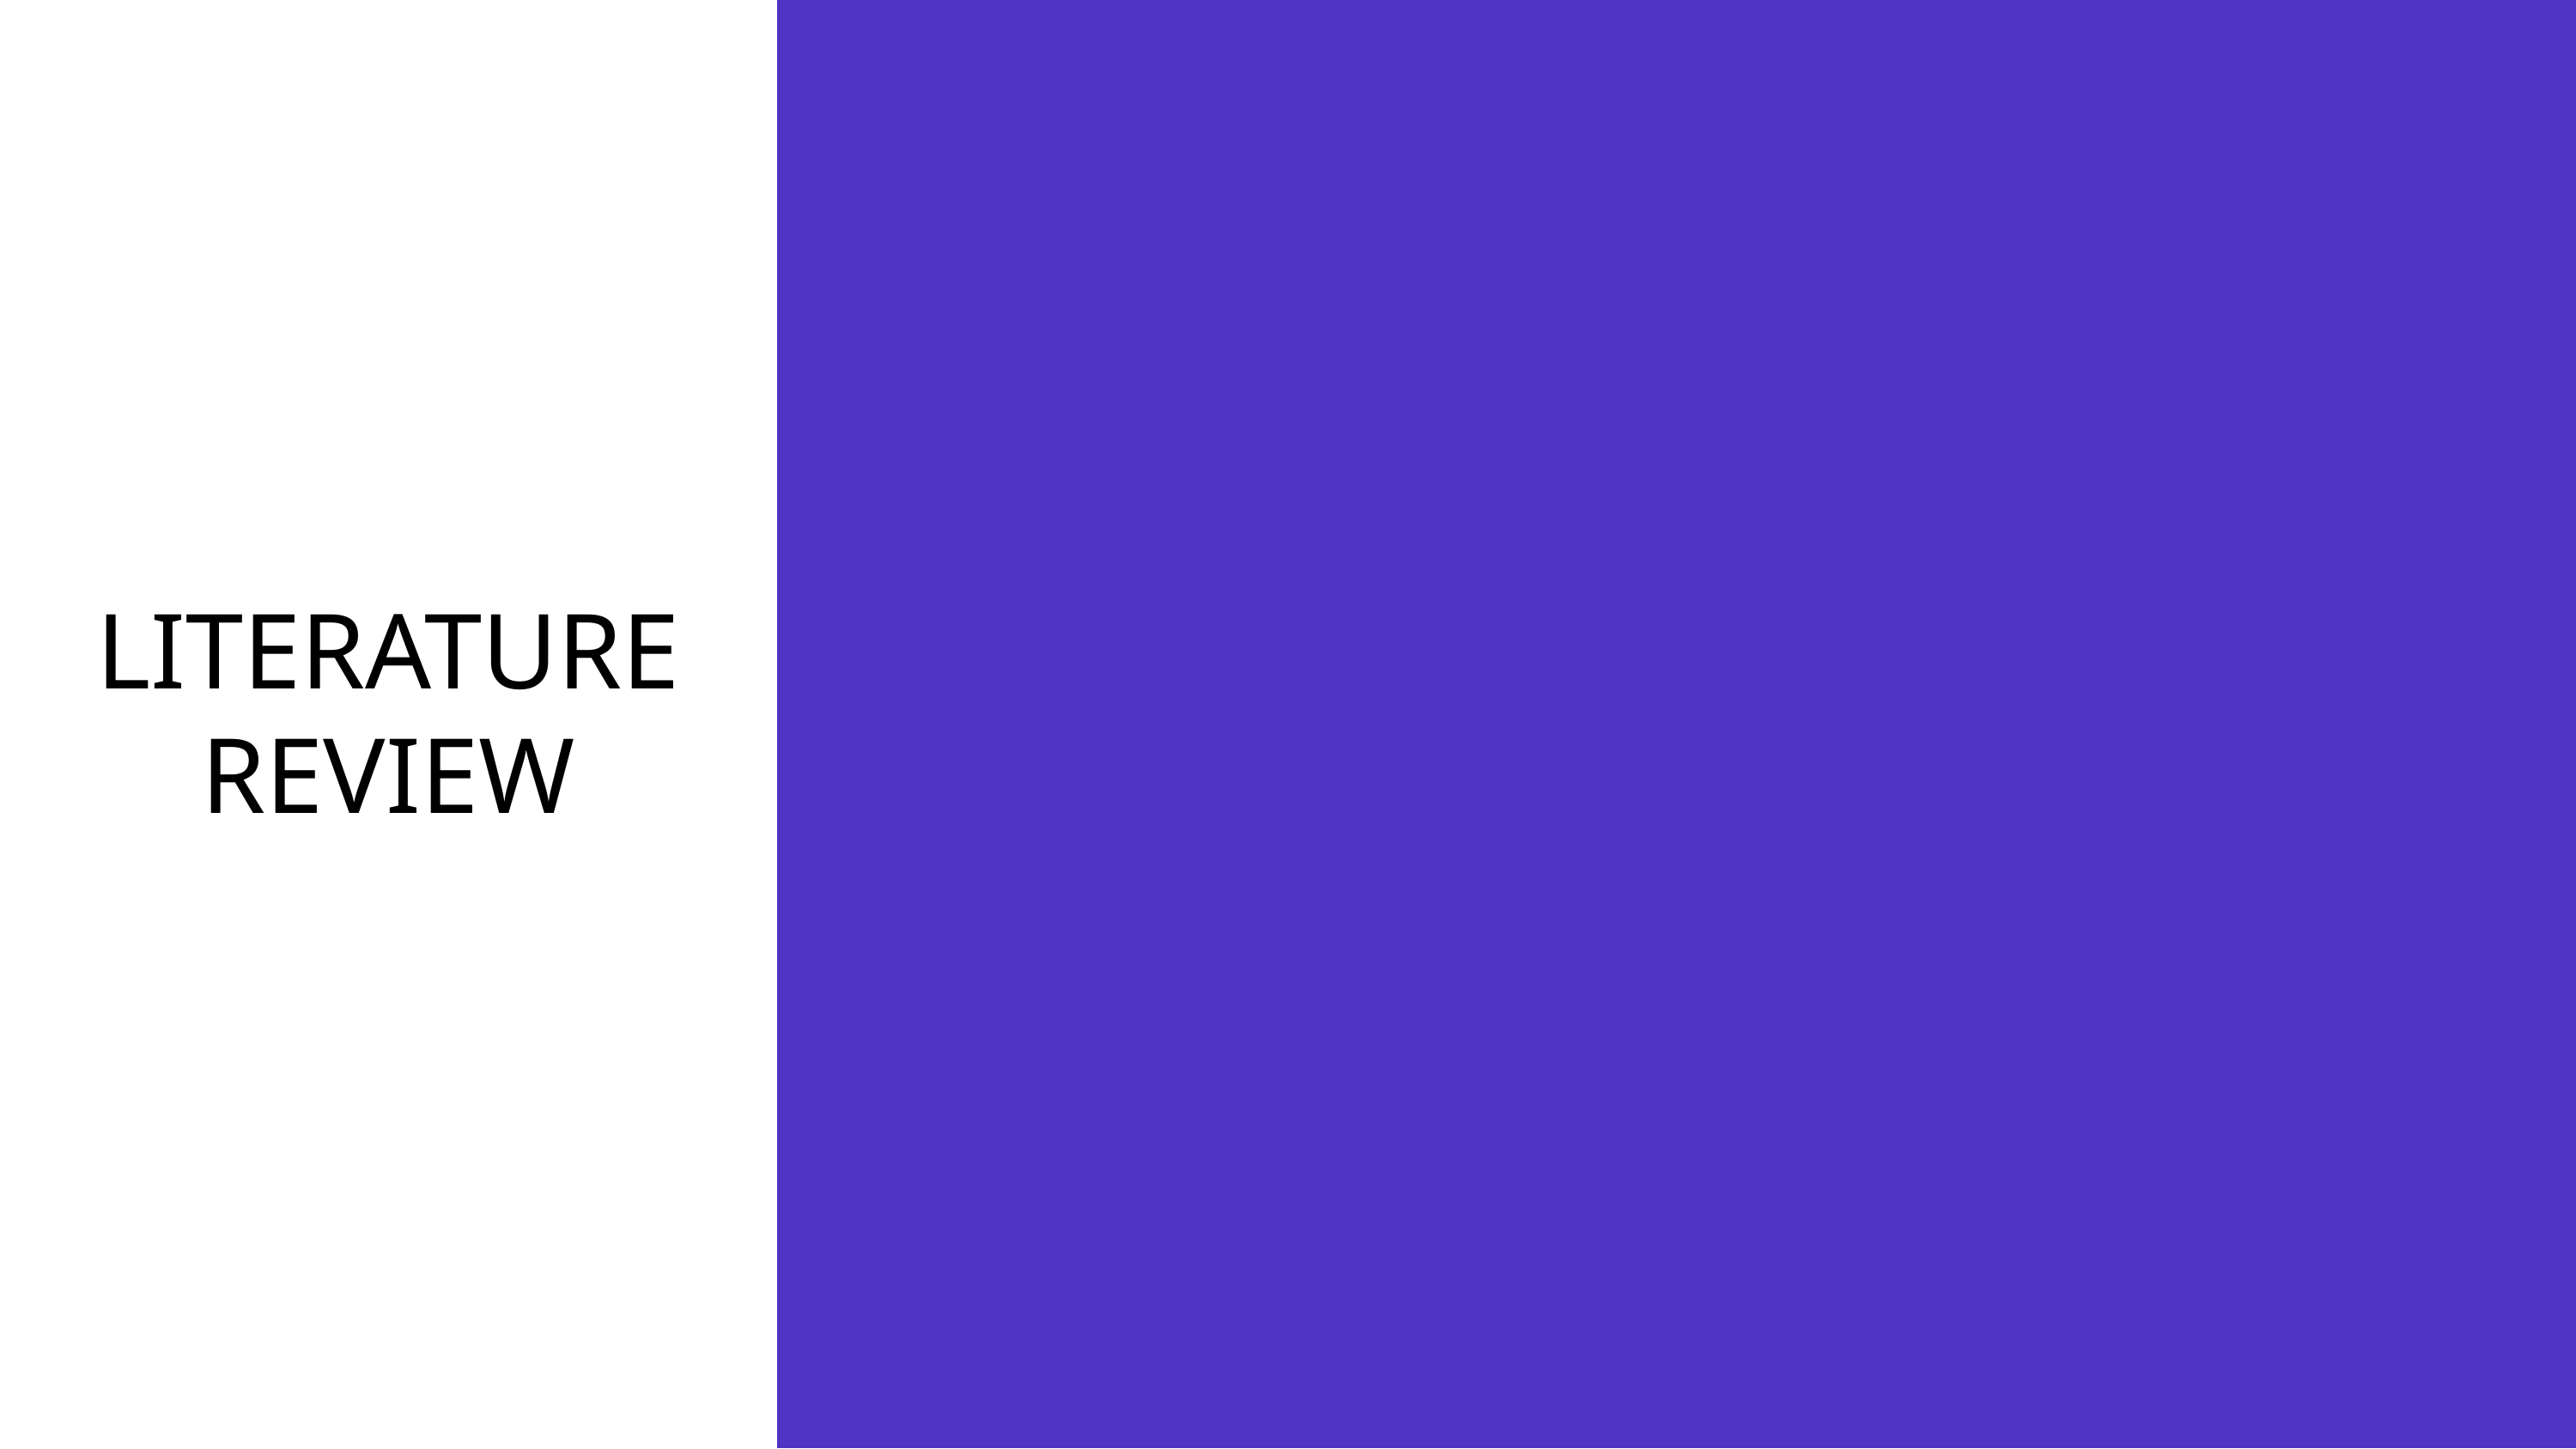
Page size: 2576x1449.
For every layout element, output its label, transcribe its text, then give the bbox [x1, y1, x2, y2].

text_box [776, 0, 2576, 1449]
text_box LITERATURE REVIEW [0, 585, 771, 834]
